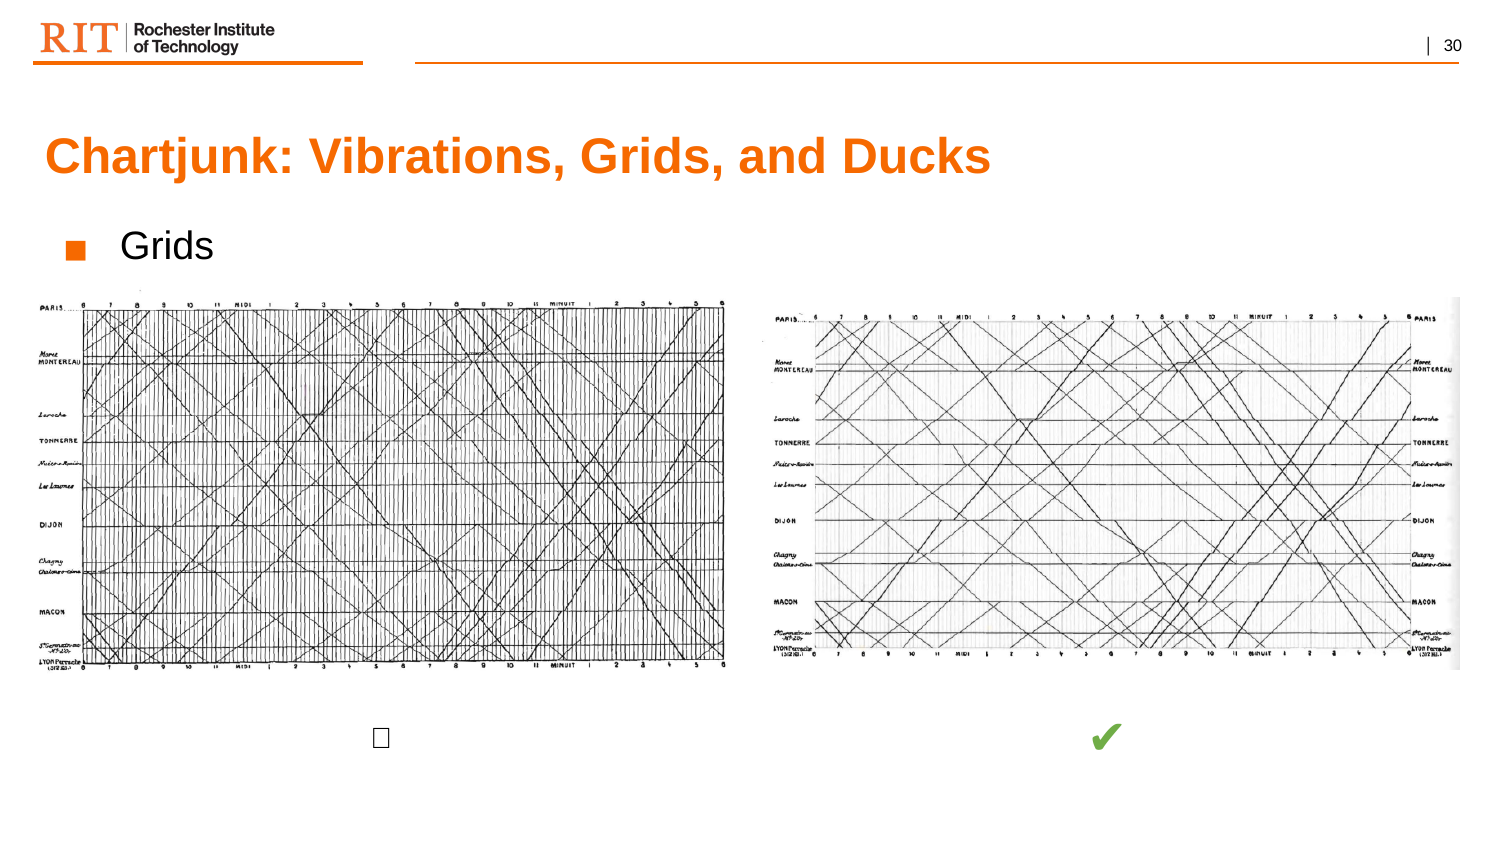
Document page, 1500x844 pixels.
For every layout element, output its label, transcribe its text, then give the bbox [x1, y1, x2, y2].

picture [762, 297, 1460, 670]
picture [31, 17, 284, 59]
picture [21, 286, 751, 684]
list Grids [33, 214, 1460, 287]
title Chartjunk: Vibrations, Grids, and Ducks [33, 117, 1308, 204]
text_box ❌ [355, 704, 417, 770]
text_box ✔ [1072, 691, 1150, 780]
